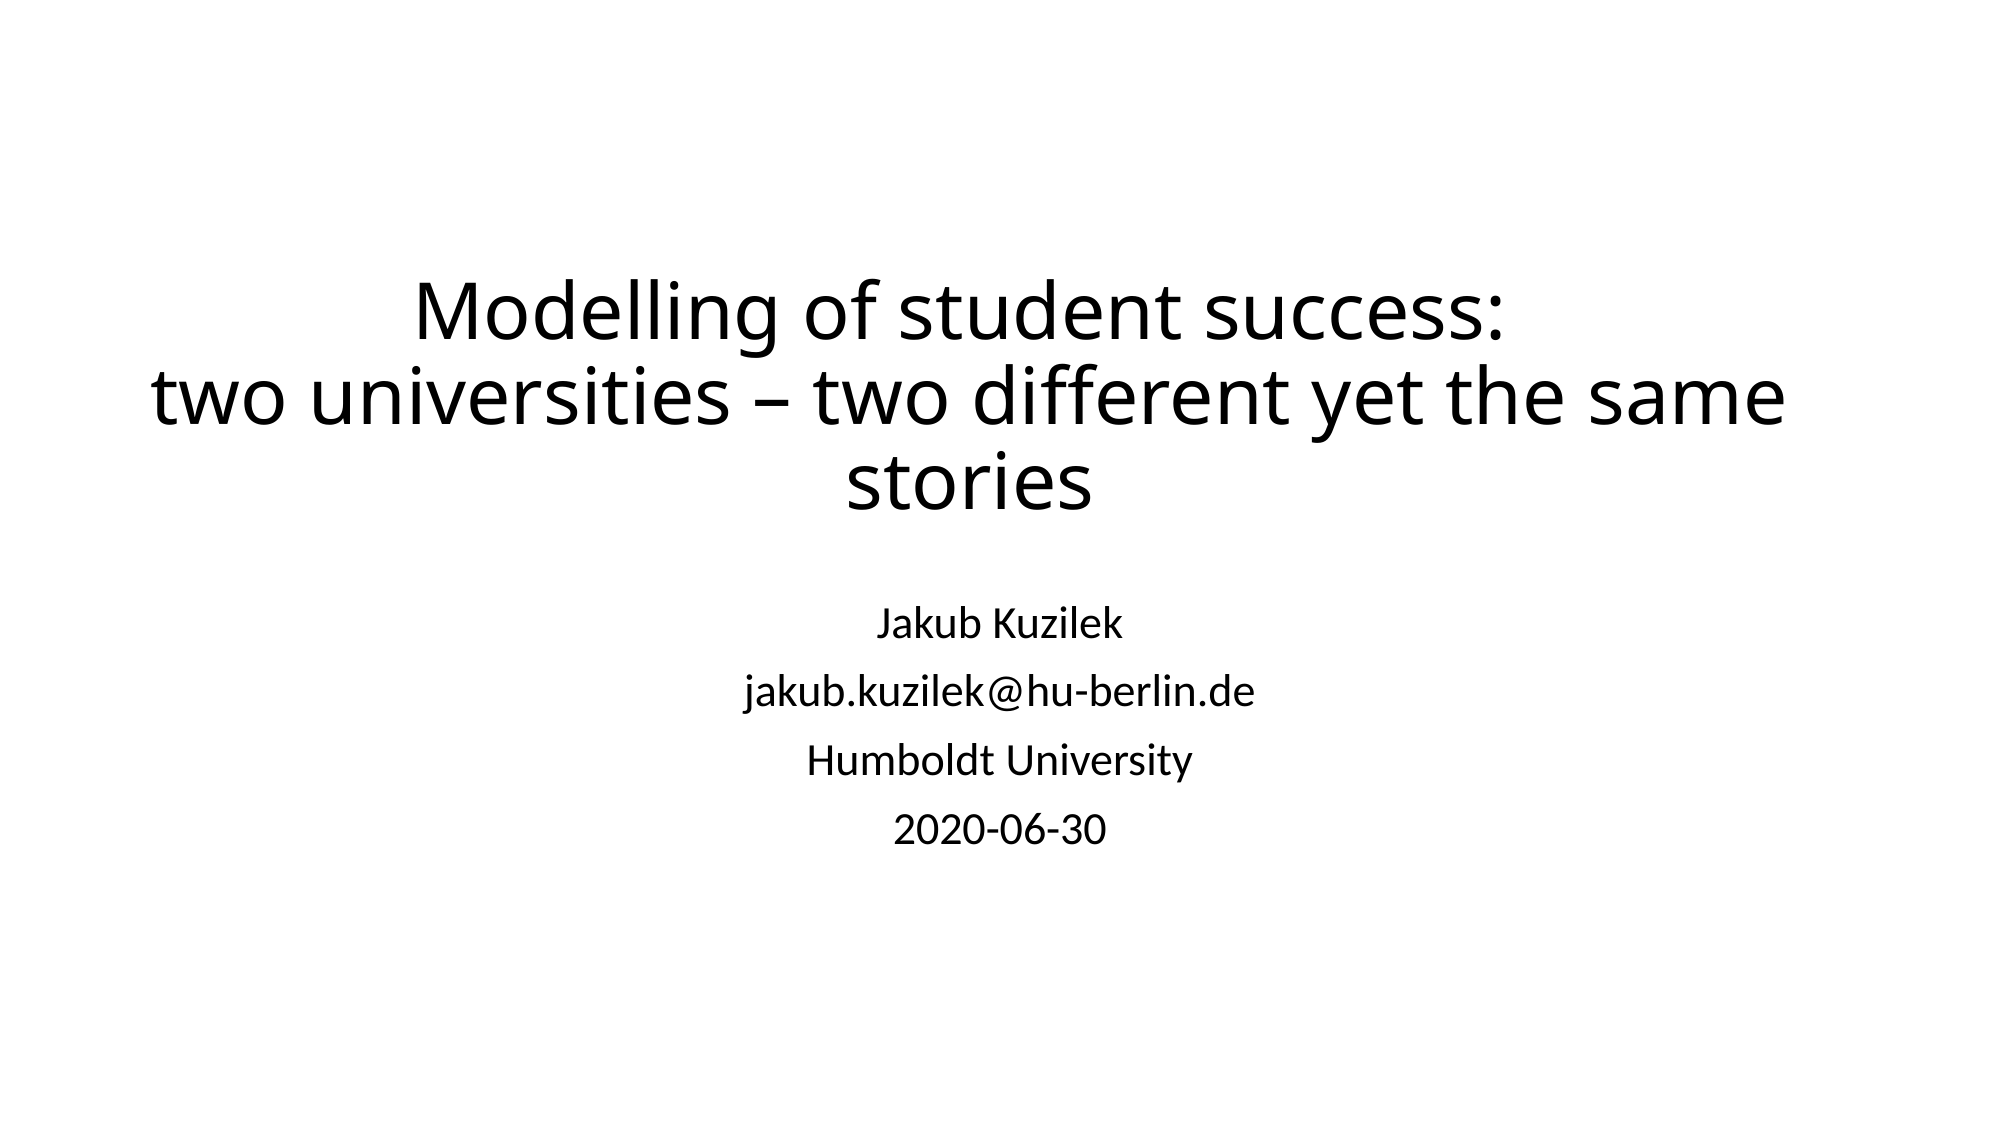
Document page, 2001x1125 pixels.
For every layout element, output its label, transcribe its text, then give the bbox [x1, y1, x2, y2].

subtitle Jakub Kuzilek jakub.kuzilek@hu-berlin.de Humboldt University 2020-06-30 [249, 590, 1750, 863]
title Modelling of student success: two universities – two different yet the same stories [32, 262, 1908, 535]
